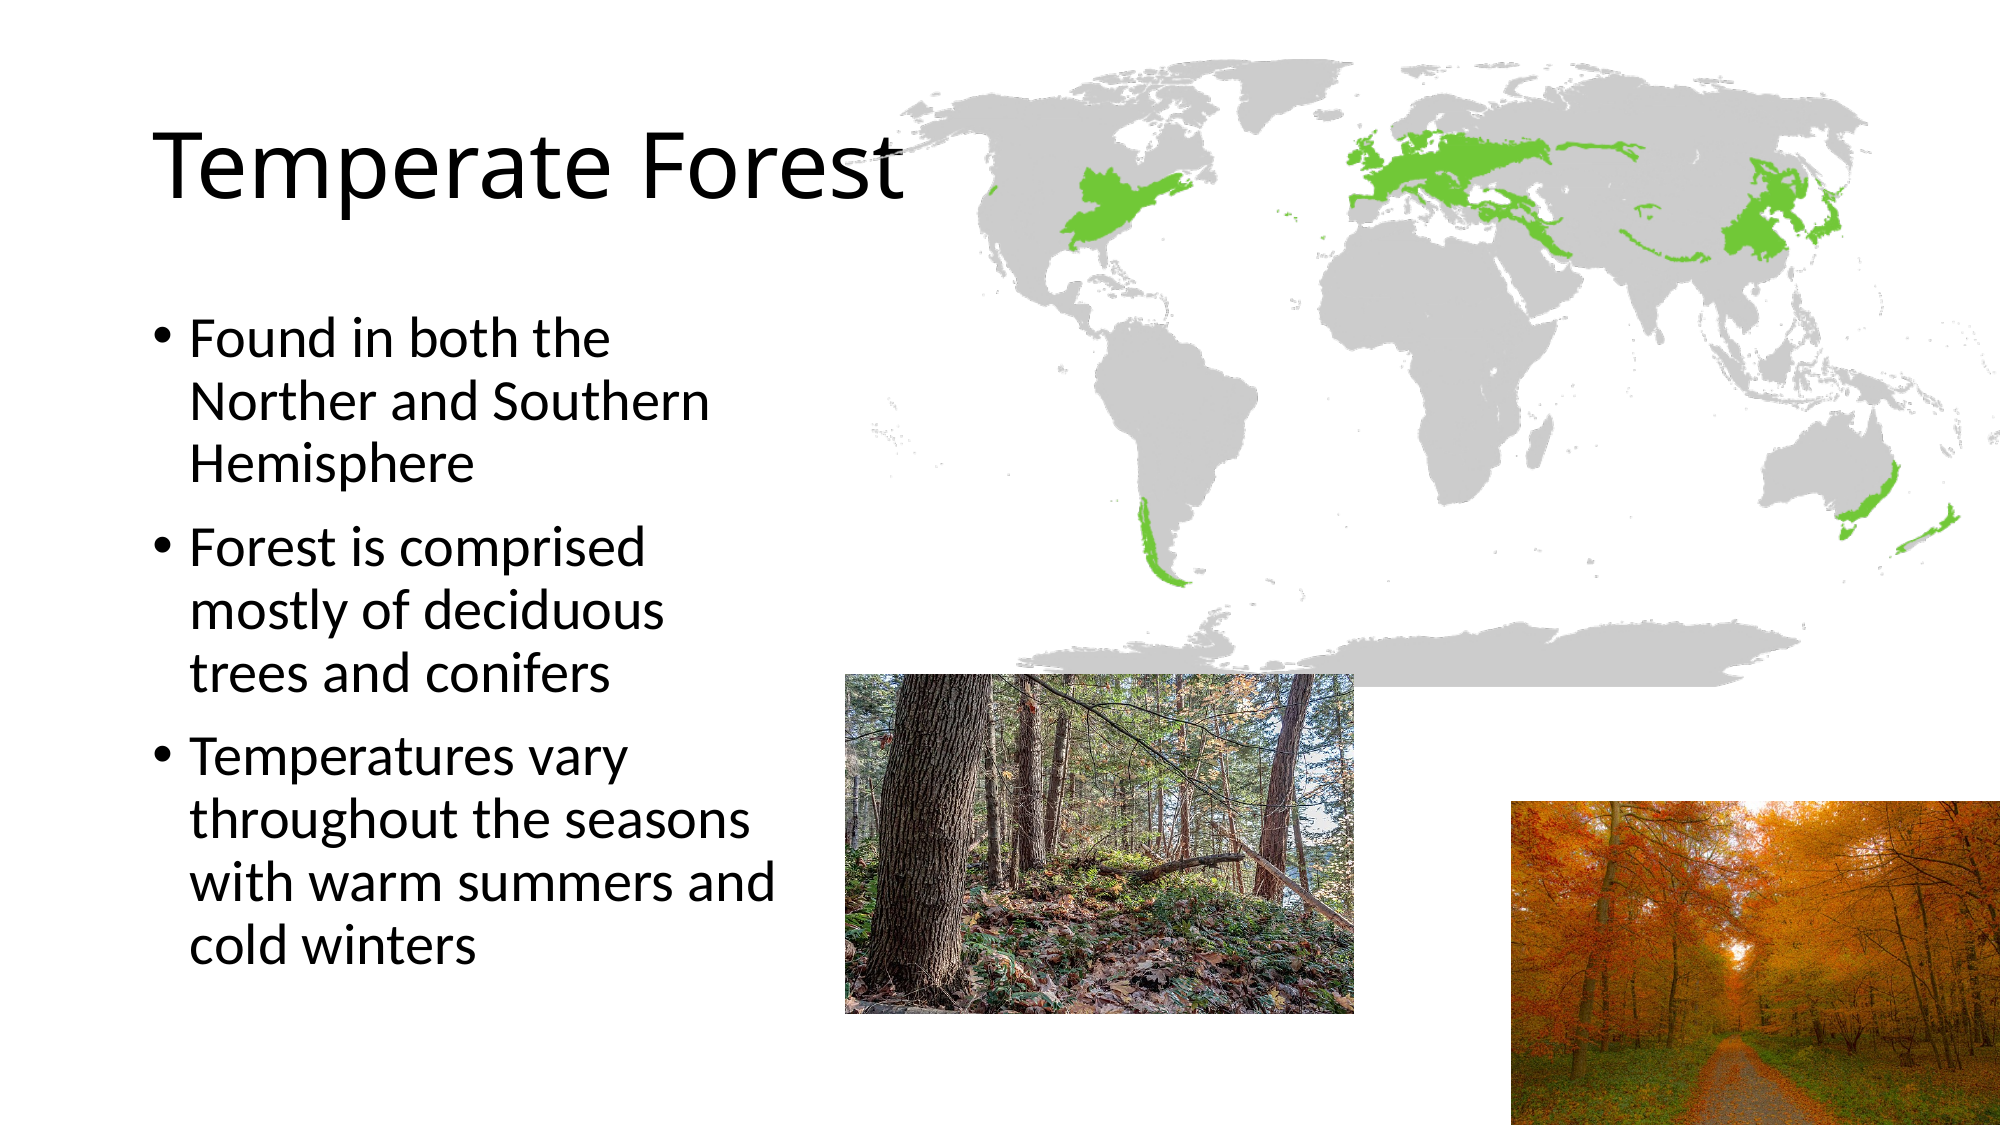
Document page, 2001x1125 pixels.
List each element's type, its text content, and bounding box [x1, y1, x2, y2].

picture [1511, 801, 2000, 1125]
title Temperate Forest [137, 59, 845, 278]
list Found in both the Norther and Southern Hemisphere Forest is comprised mostly of deciduous trees and conifers Temperatures vary throughout the seasons with warm summers and cold winters [137, 299, 798, 1014]
picture [845, 59, 2000, 1014]
